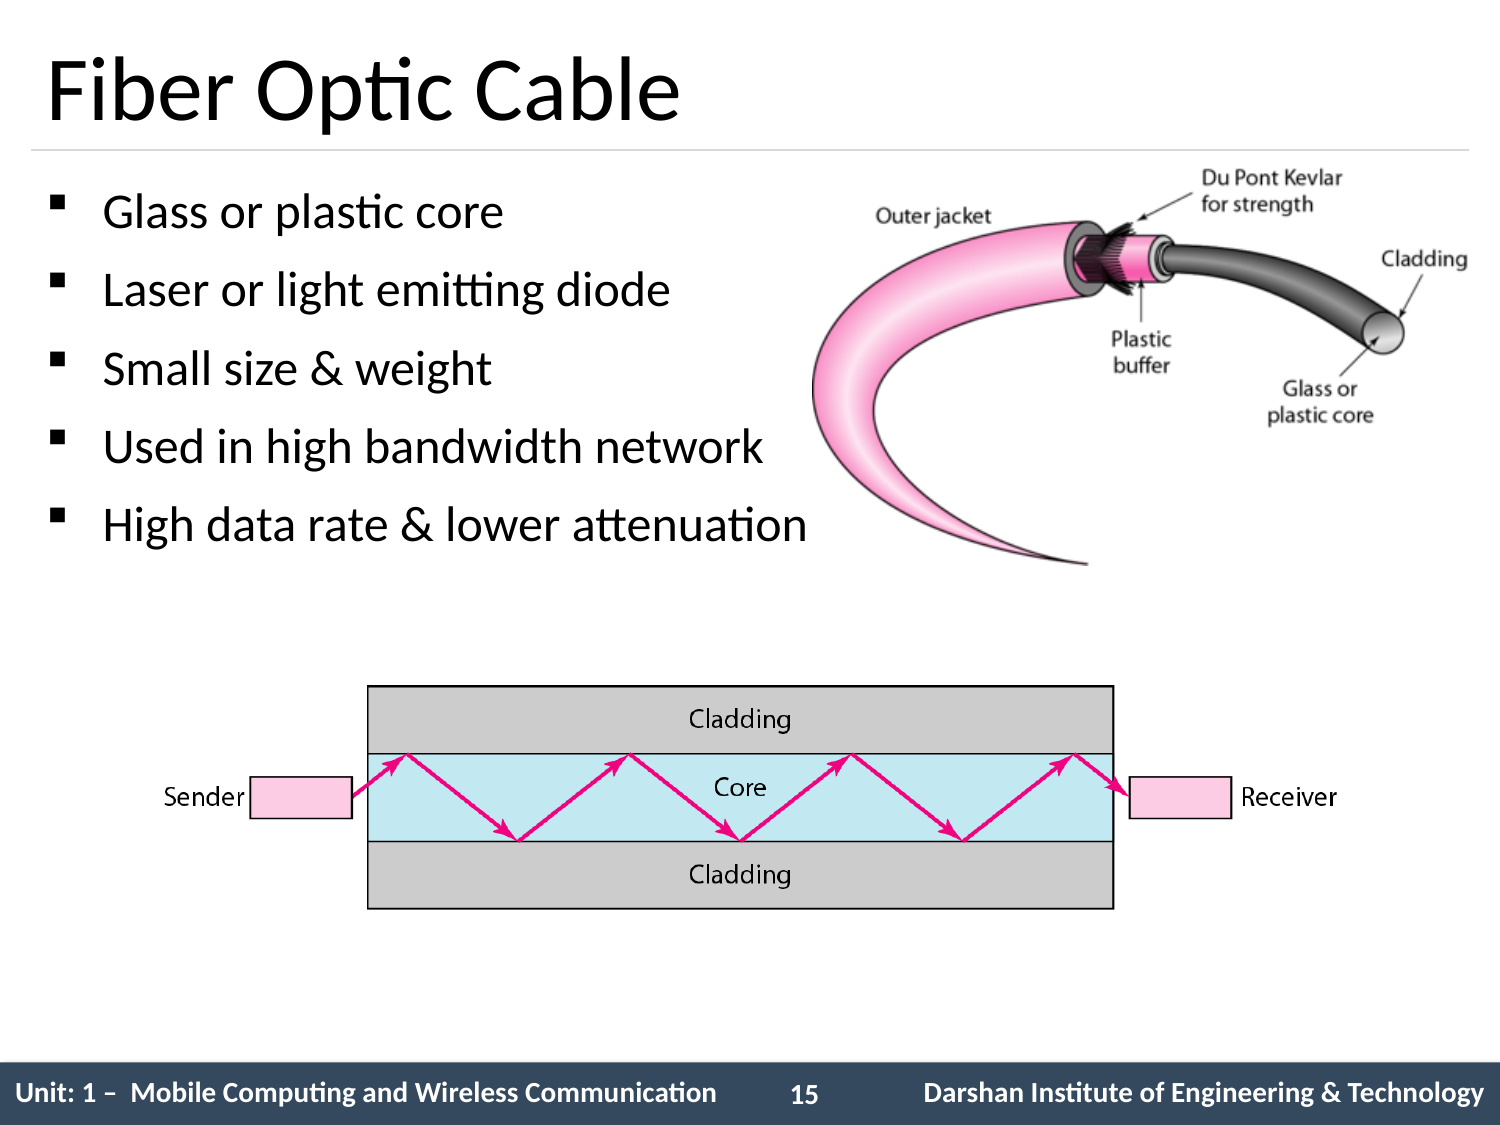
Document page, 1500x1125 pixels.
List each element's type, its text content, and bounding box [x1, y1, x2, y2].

list Glass or plastic core Laser or light emitting diode Small size & weight Used in high bandwidth network High data rate & lower attenuation [31, 162, 1469, 1038]
picture [163, 685, 1337, 910]
title Fiber Optic Cable [31, 17, 1469, 150]
picture [812, 166, 1469, 566]
